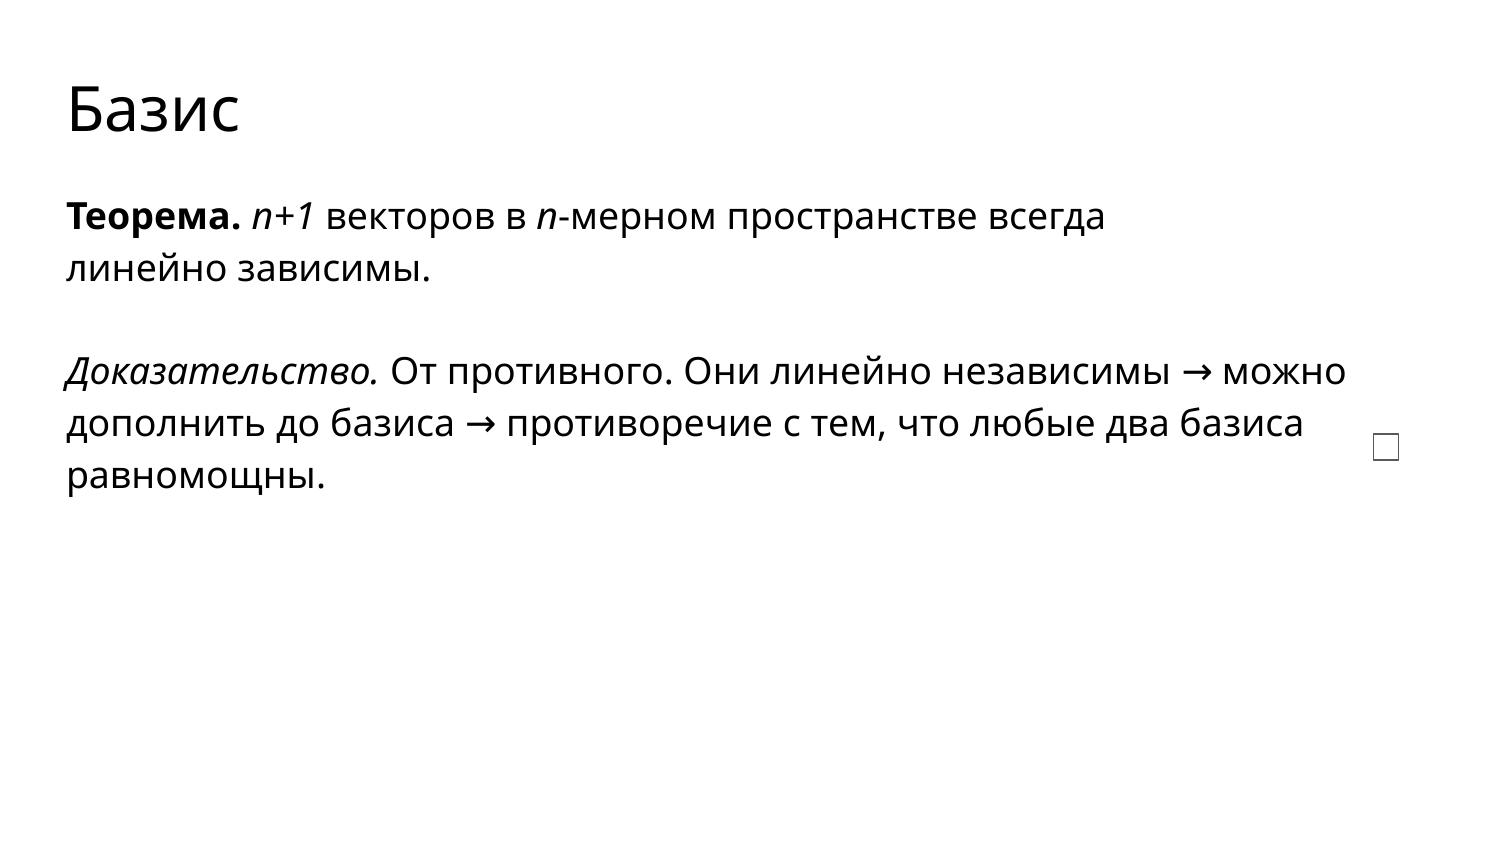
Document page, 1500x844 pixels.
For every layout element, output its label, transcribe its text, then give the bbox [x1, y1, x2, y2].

list Теорема. n+1 векторов в n-мерном пространстве всегда линейно зависимы. Доказательство. От противного. Они линейно независимы → можно дополнить до базиса → противоречие с тем, что любые два базиса равномощны. [51, 170, 1449, 731]
title Базис [51, 54, 1449, 149]
text_box [1373, 433, 1399, 460]
